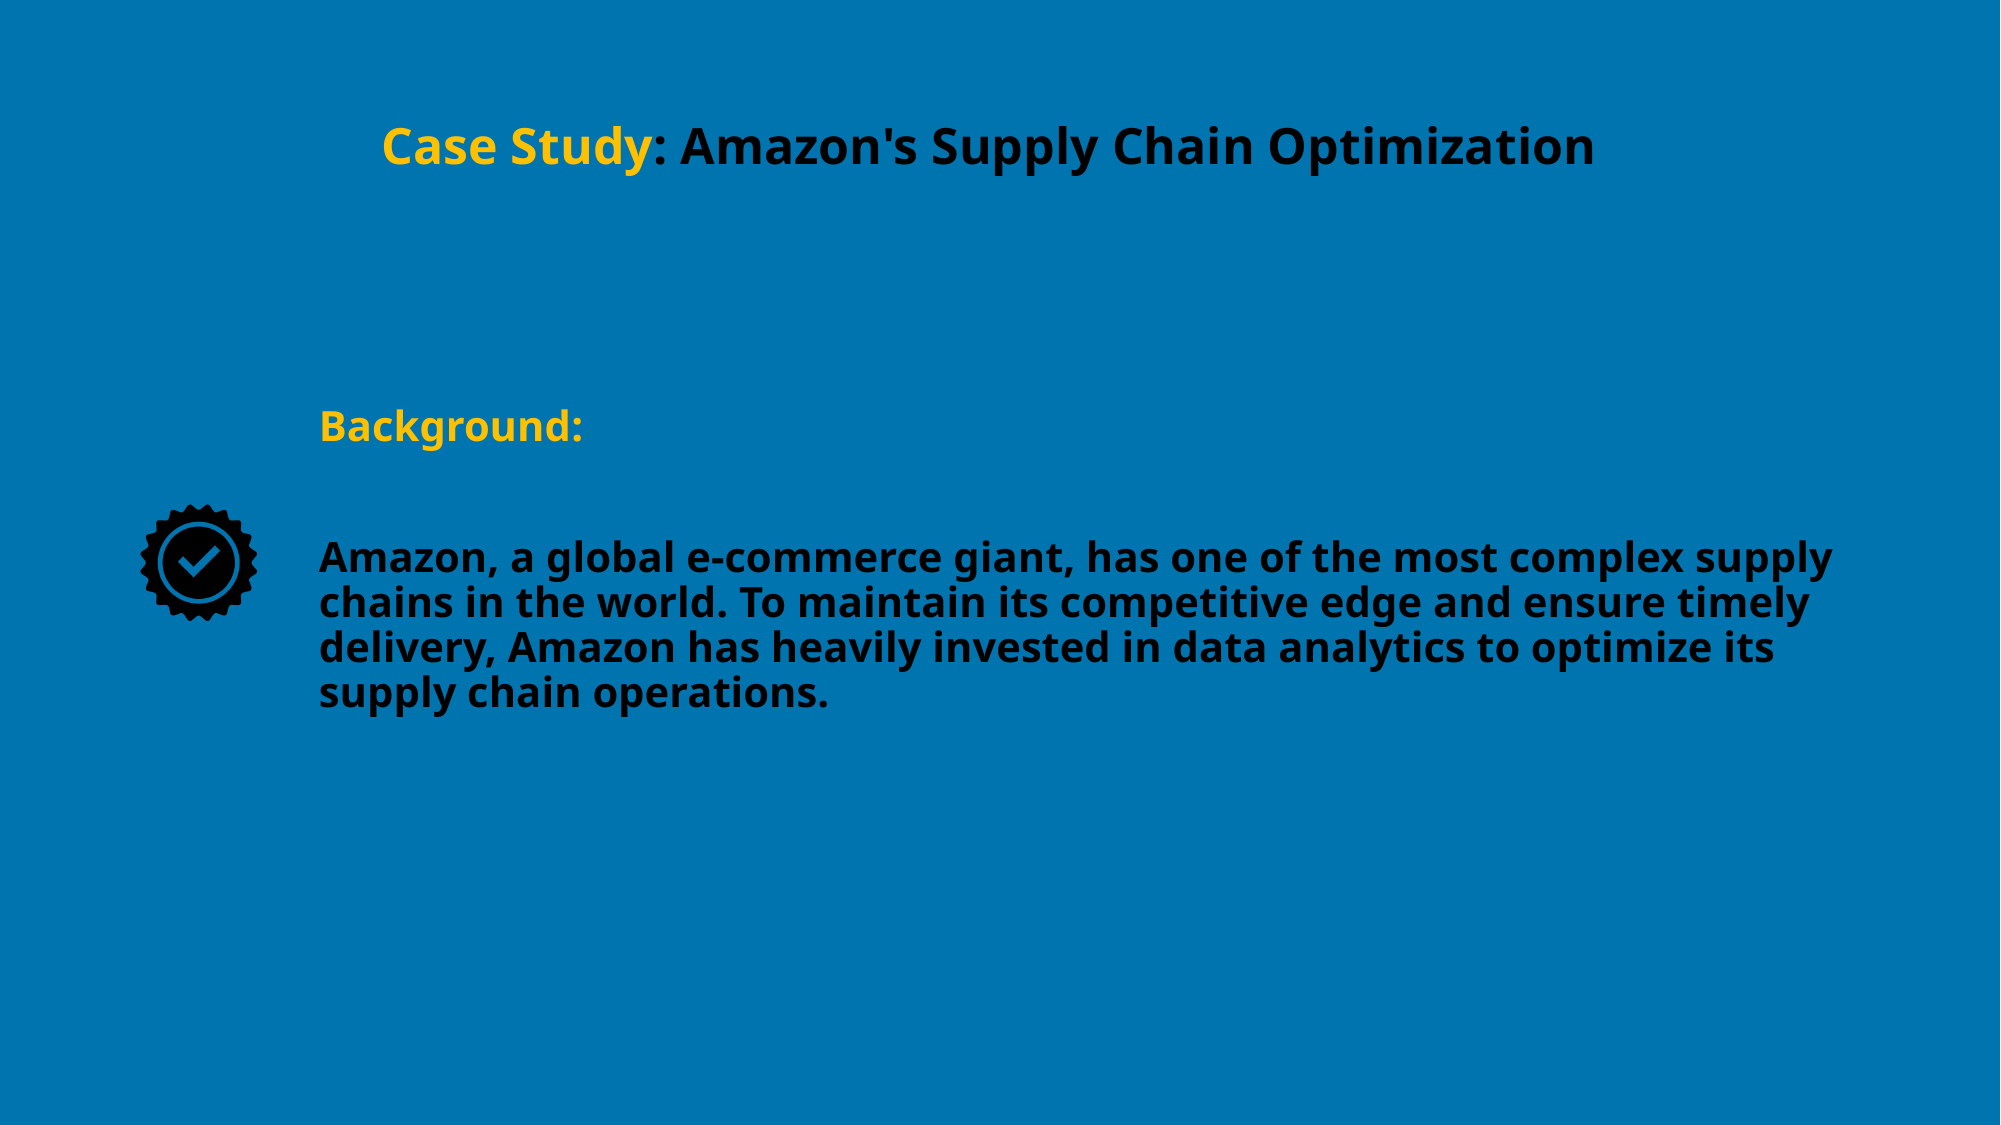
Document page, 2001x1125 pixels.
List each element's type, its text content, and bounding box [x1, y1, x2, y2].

list Background: Amazon, a global e-commerce giant, has one of the most complex supply chains in the world. To maintain its competitive edge and ensure timely delivery, Amazon has heavily invested in data analytics to optimize its supply chain operations. [304, 397, 1895, 728]
list Case Study: Amazon's Supply Chain Optimization [366, 113, 2000, 184]
picture [142, 506, 256, 620]
